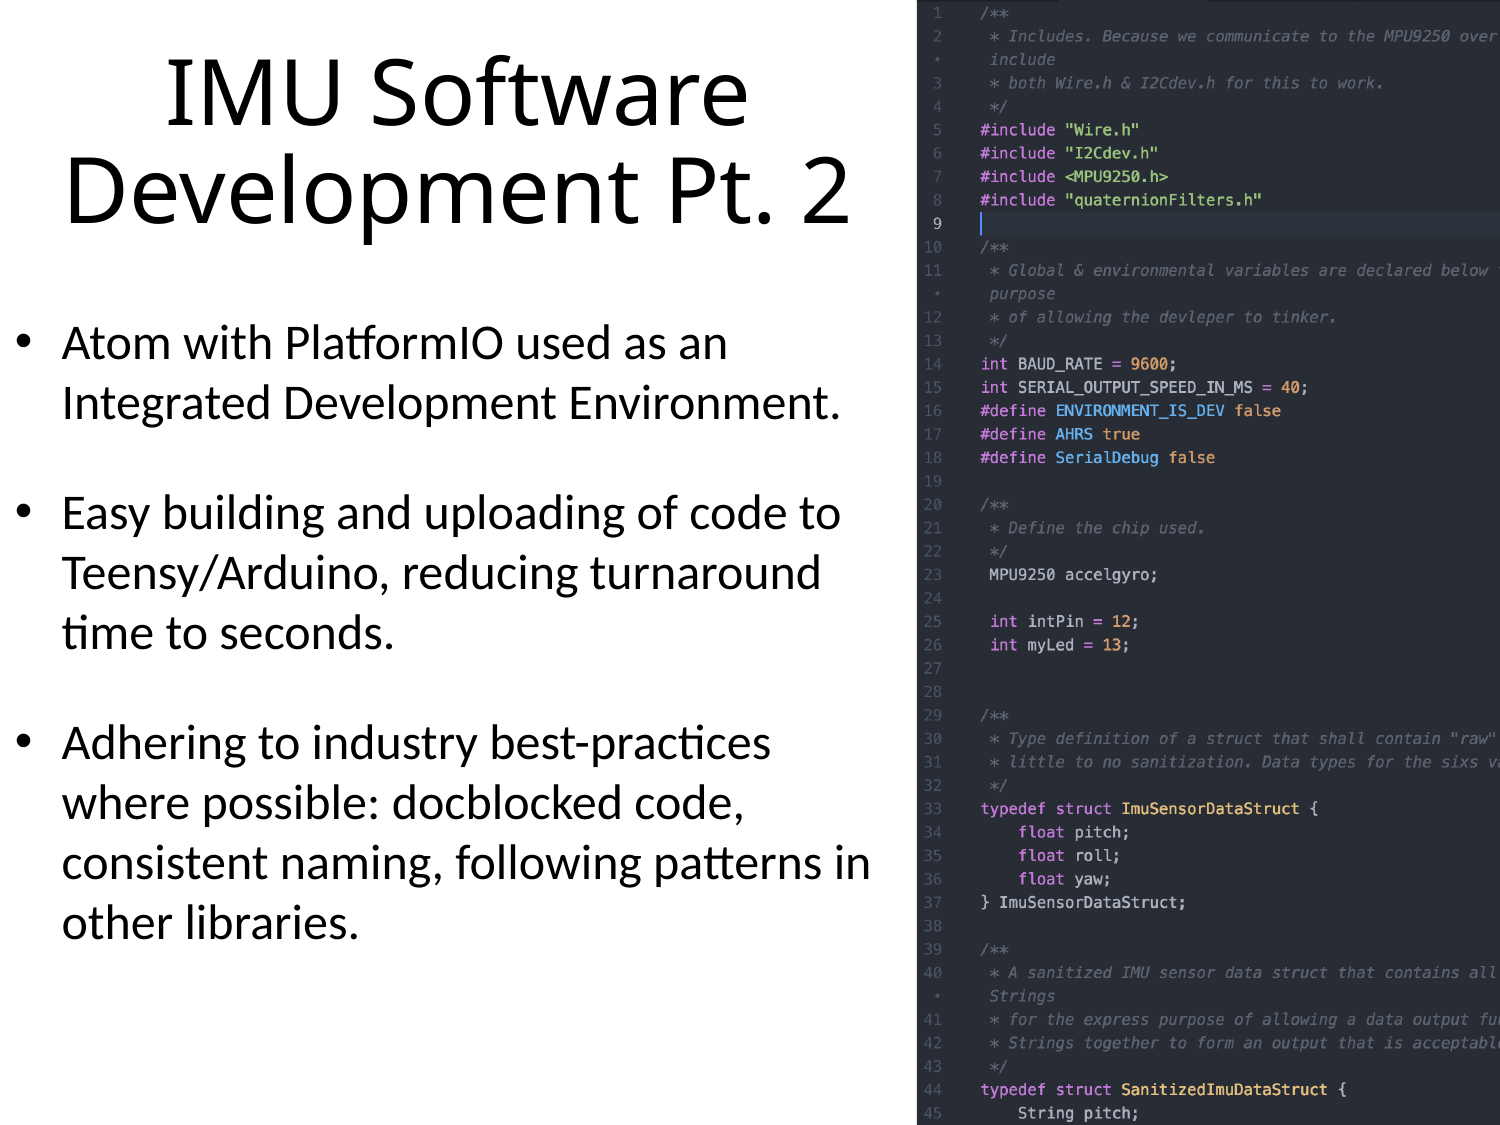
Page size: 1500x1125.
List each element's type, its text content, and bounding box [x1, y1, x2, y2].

title IMU Software Development Pt. 2 [0, 36, 916, 254]
text_box Atom with PlatformIO used as an Integrated Development Environment. Easy building and uploading of code to Teensy/Arduino, reducing turnaround time to seconds. Adhering to industry best-practices where possible: docblocked code, consistent naming, following patterns in other libraries. [0, 302, 916, 1125]
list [916, 0, 1500, 1125]
